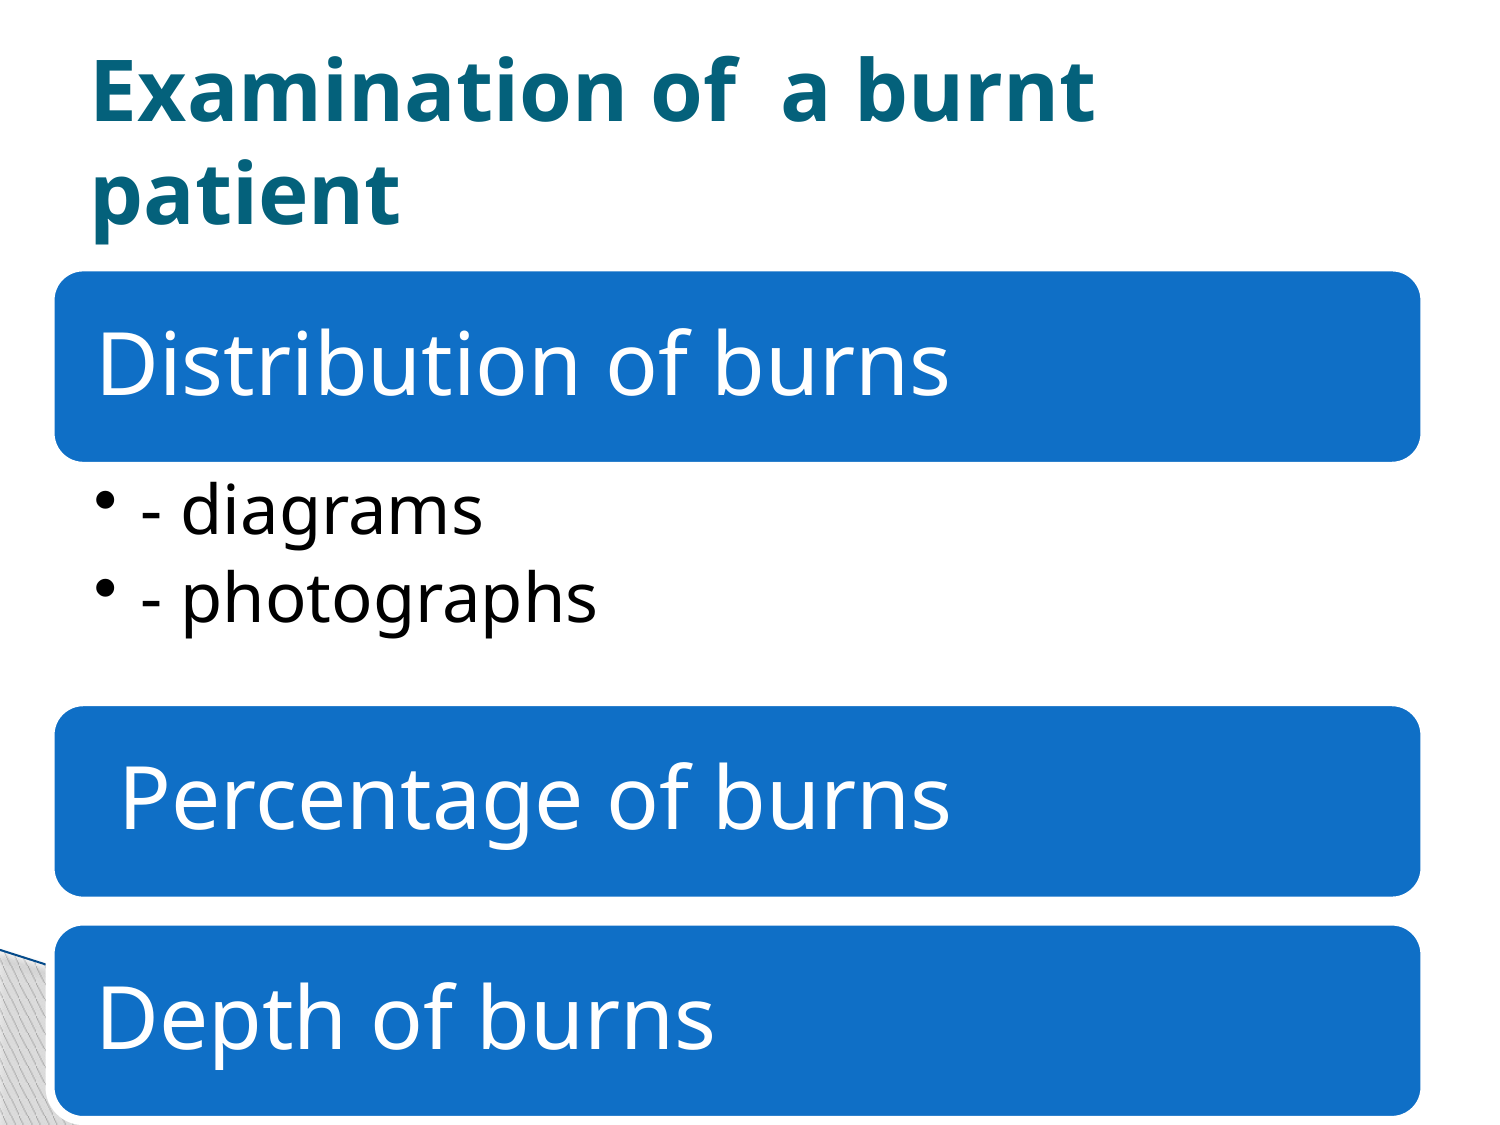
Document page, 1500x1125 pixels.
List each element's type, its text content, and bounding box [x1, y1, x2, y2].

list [49, 262, 1426, 1125]
title Examination of a burnt patient [75, 45, 1425, 233]
